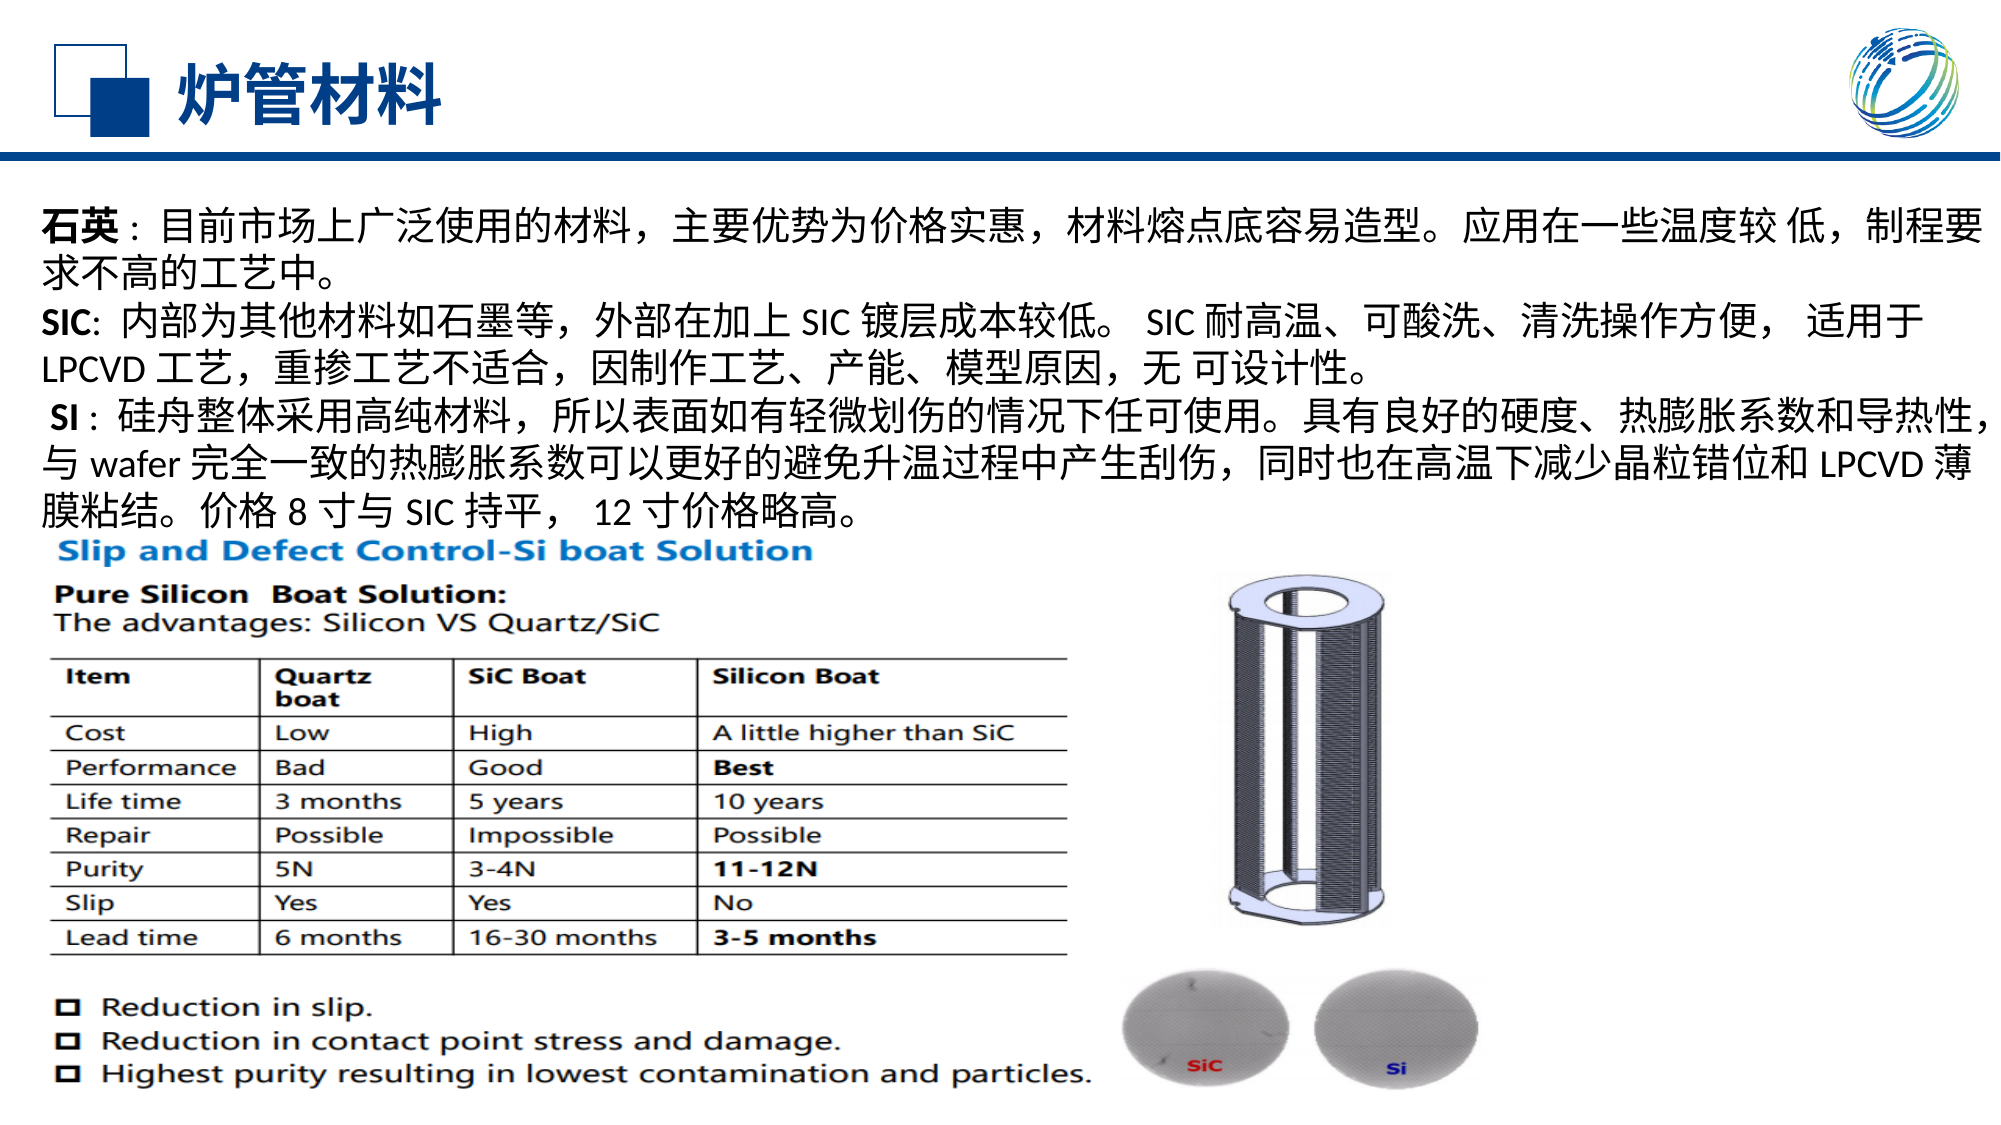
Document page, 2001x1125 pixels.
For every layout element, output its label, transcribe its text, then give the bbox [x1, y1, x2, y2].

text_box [54, 45, 150, 137]
picture [1845, 24, 1963, 142]
text_box 炉管材料 [161, 45, 579, 140]
picture [22, 531, 1491, 1103]
text_box 石英: 目前市场上广泛使用的材料，主要优势为价格实惠，材料熔点底容易造型。应用在一些温度较 低，制程要求不高的工艺中。 SIC: 内部为其他材料如石墨等，外部在加上SIC镀层成本较低。SIC耐高温、可酸洗、清洗操作方便， 适用于LPCVD工艺，重掺工艺不适合，因制作工艺、产能、模型原因，无 可设计性。 SI : 硅舟整体采用高纯材料，所以表面如有轻微划伤的情况下任可使用。具有良好的硬度、热膨胀系数和导热性，与wafer完全一致的热膨胀系数可以更好的避免升温过程中产生刮伤，同时也在高温下减少晶粒错位和LPCVD薄膜粘结。价格8寸与SIC持平，12寸价格略高。 [26, 193, 2000, 541]
